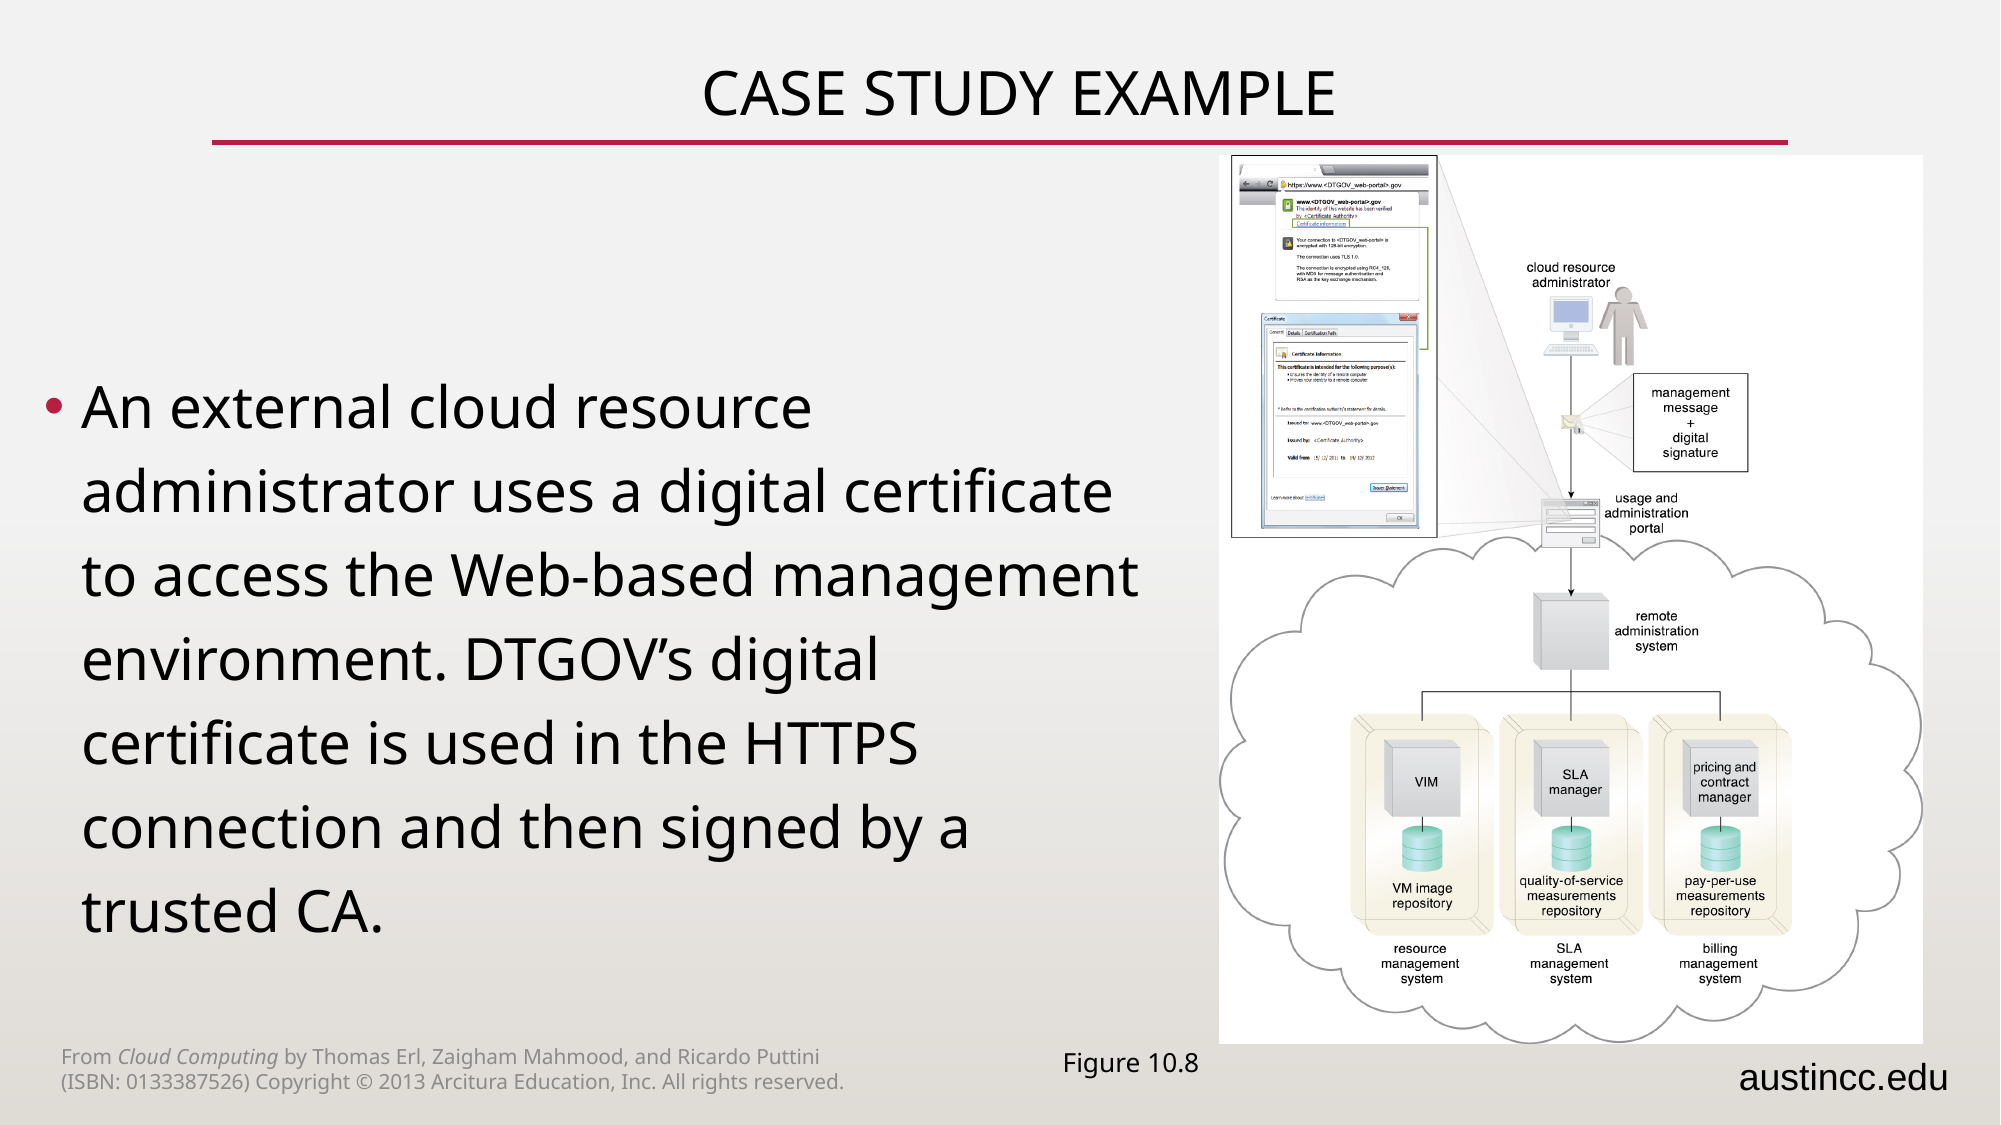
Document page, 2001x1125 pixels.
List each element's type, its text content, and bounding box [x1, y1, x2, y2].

text_box Figure 10.8 [1047, 1039, 1269, 1086]
title Case Study Example [232, 54, 1808, 137]
picture [1219, 155, 1923, 1044]
list An external cloud resource administrator uses a digital certificate to access the Web-based management environment. DTGOV’s digital certificate is used in the HTTPS connection and then signed by a trusted CA. [28, 348, 1173, 777]
footer From Cloud Computing by Thomas Erl, Zaigham Mahmood, and Ricardo Puttini (ISBN: 0133387526) Copyright © 2013 Arcitura Education, Inc. All rights reserved. [45, 1043, 1021, 1095]
